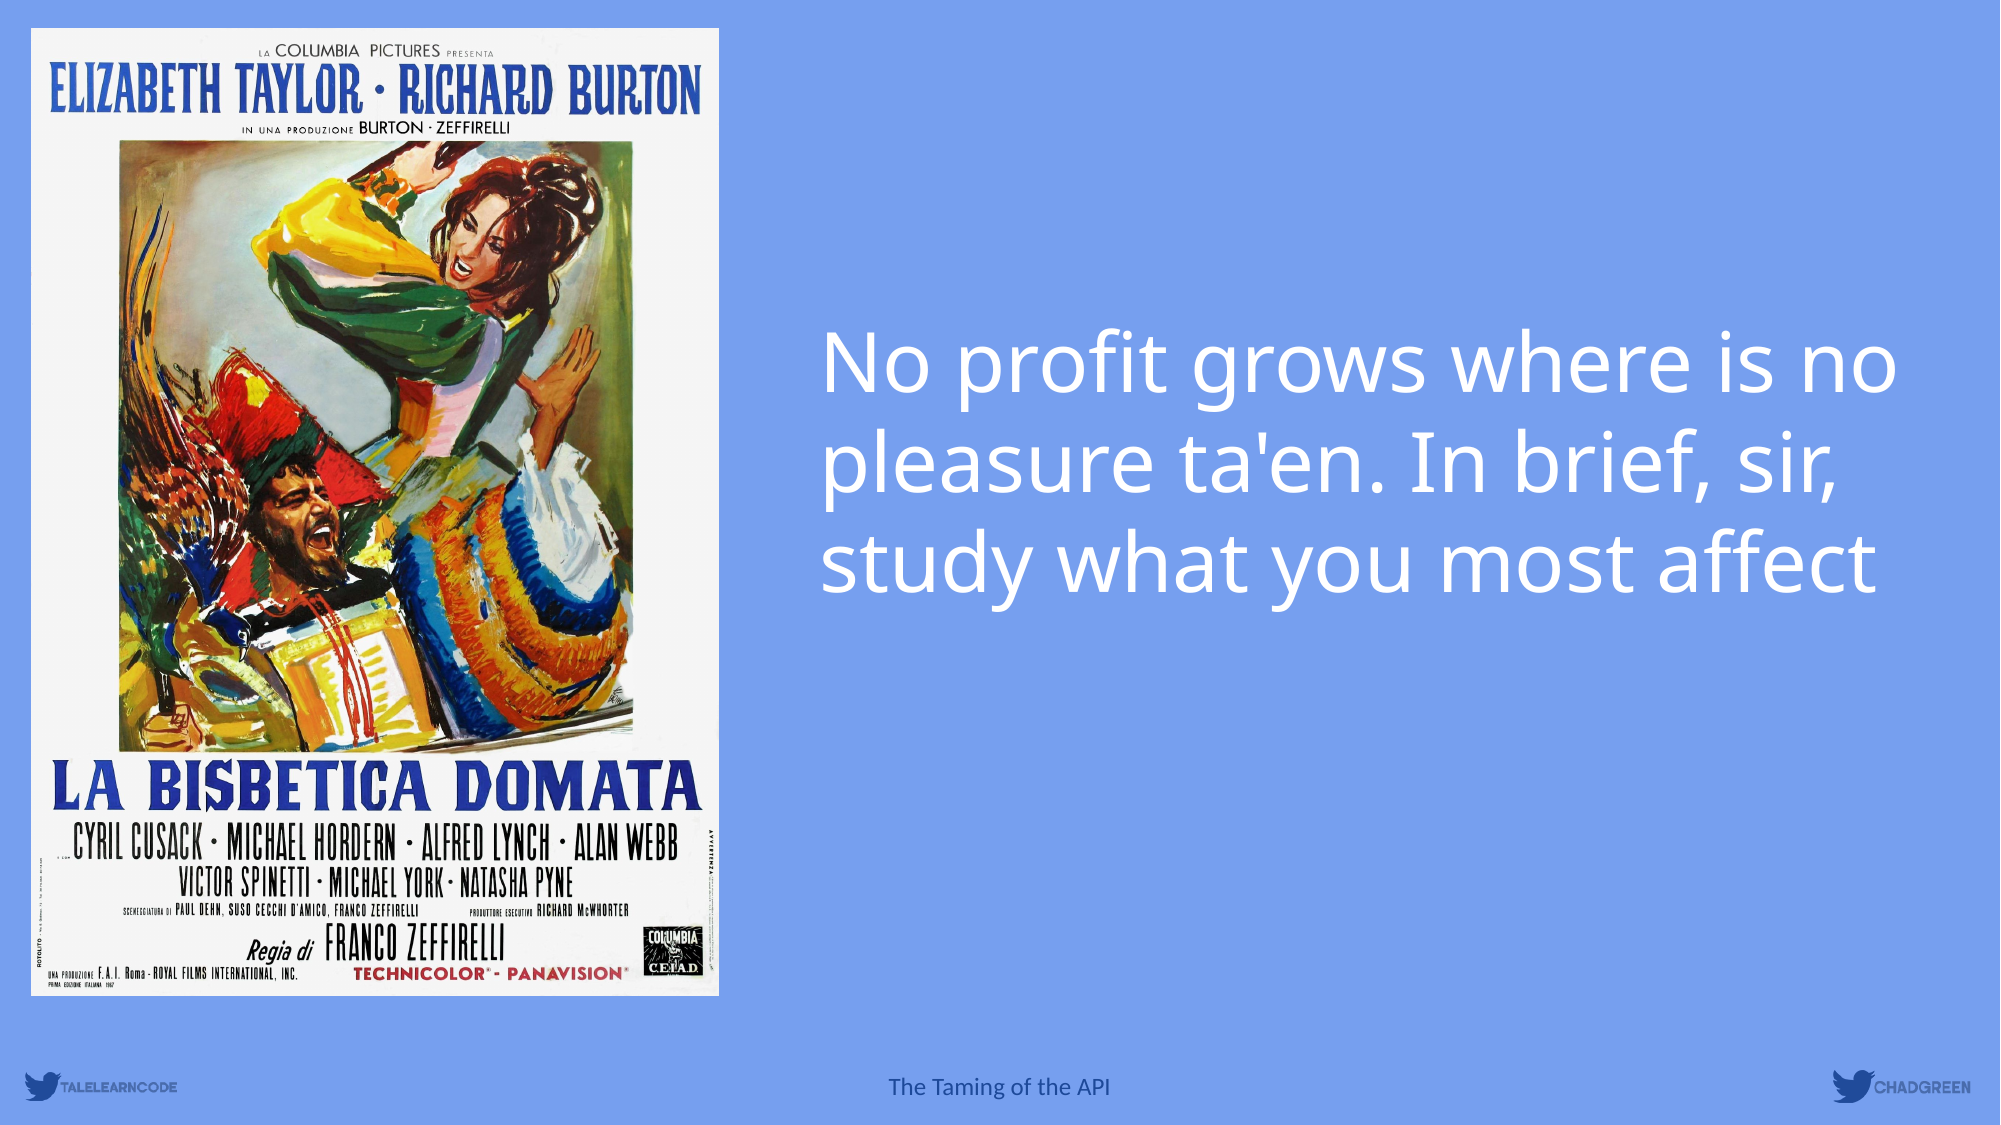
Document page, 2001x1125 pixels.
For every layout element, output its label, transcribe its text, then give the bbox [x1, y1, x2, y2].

text_box No profit grows where is no pleasure ta'en. In brief, sir, study what you most affect [804, 301, 1934, 617]
picture [31, 28, 719, 996]
